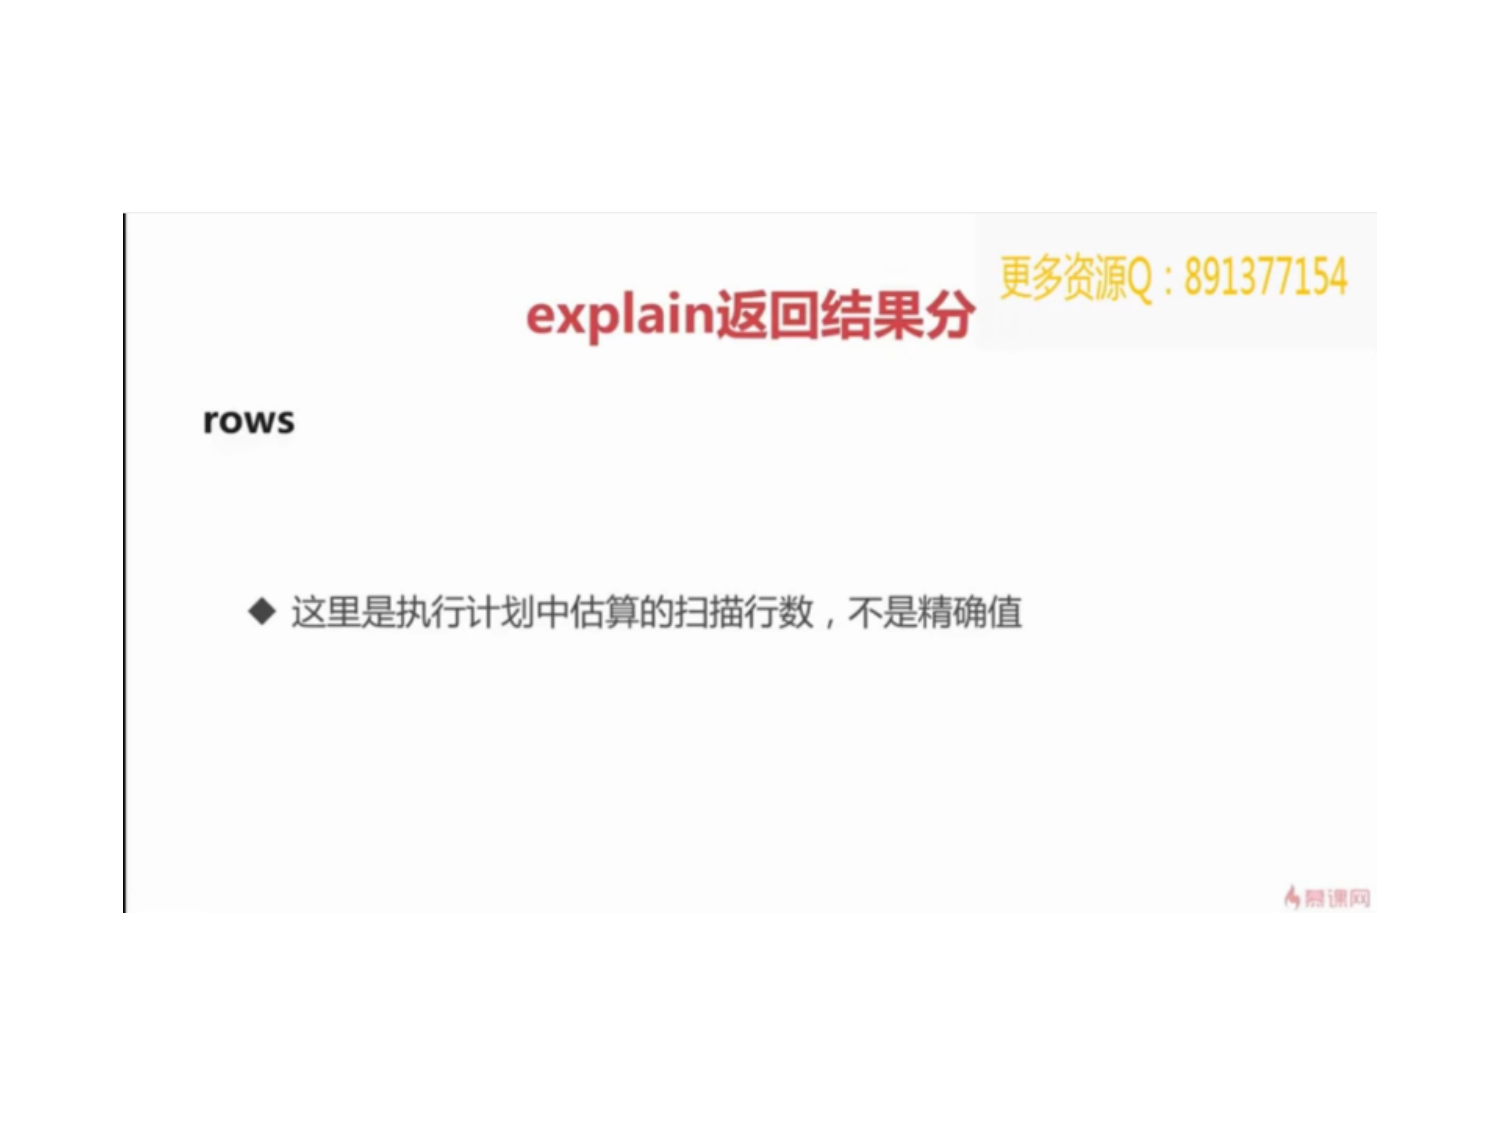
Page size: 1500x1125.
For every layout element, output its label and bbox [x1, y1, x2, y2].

picture [123, 212, 1377, 913]
